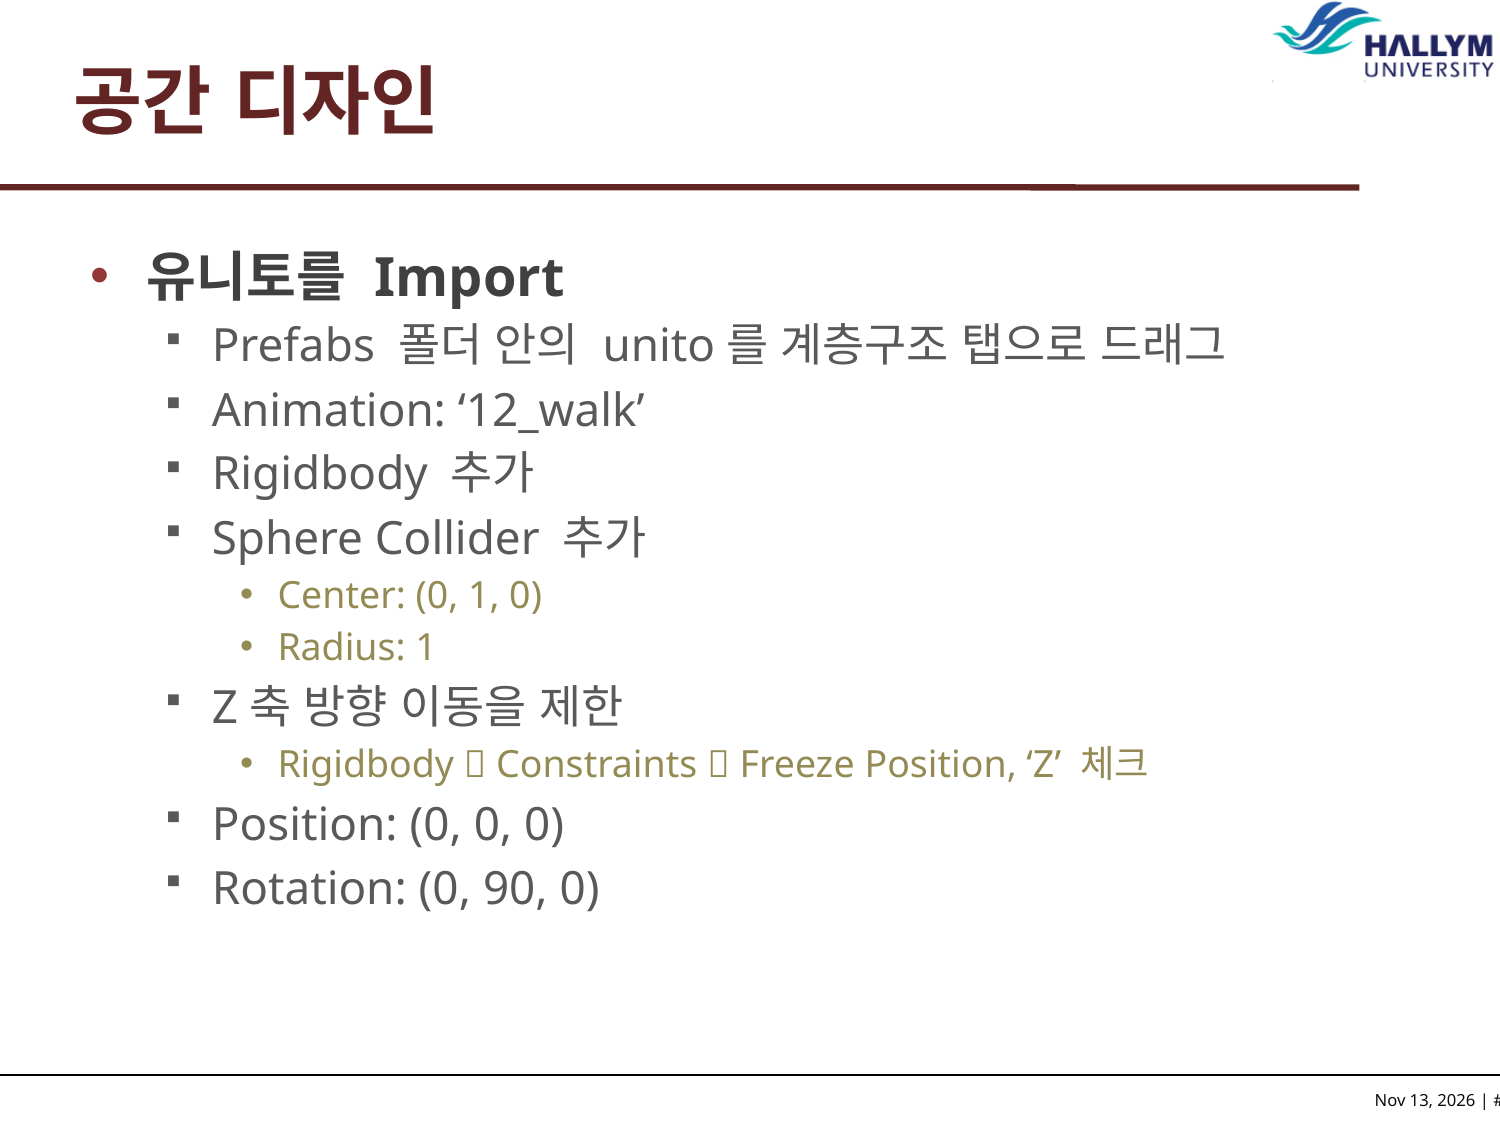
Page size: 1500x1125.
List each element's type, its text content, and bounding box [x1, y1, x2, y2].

list 유니토를 Import Prefabs 폴더 안의 unito를 계층구조 탭으로 드래그 Animation: ‘12_walk’ Rigidbody 추가 Sphere Collider 추가 Center: (0, 1, 0) Radius: 1 Z축 방향 이동을 제한 Rigidbody  Constraints  Freeze Position, ‘Z’ 체크 Position: (0, 0, 0) Rotation: (0, 90, 0) [75, 234, 1425, 1032]
title 공간 디자인 [44, 33, 1395, 164]
picture [1269, 0, 1500, 82]
